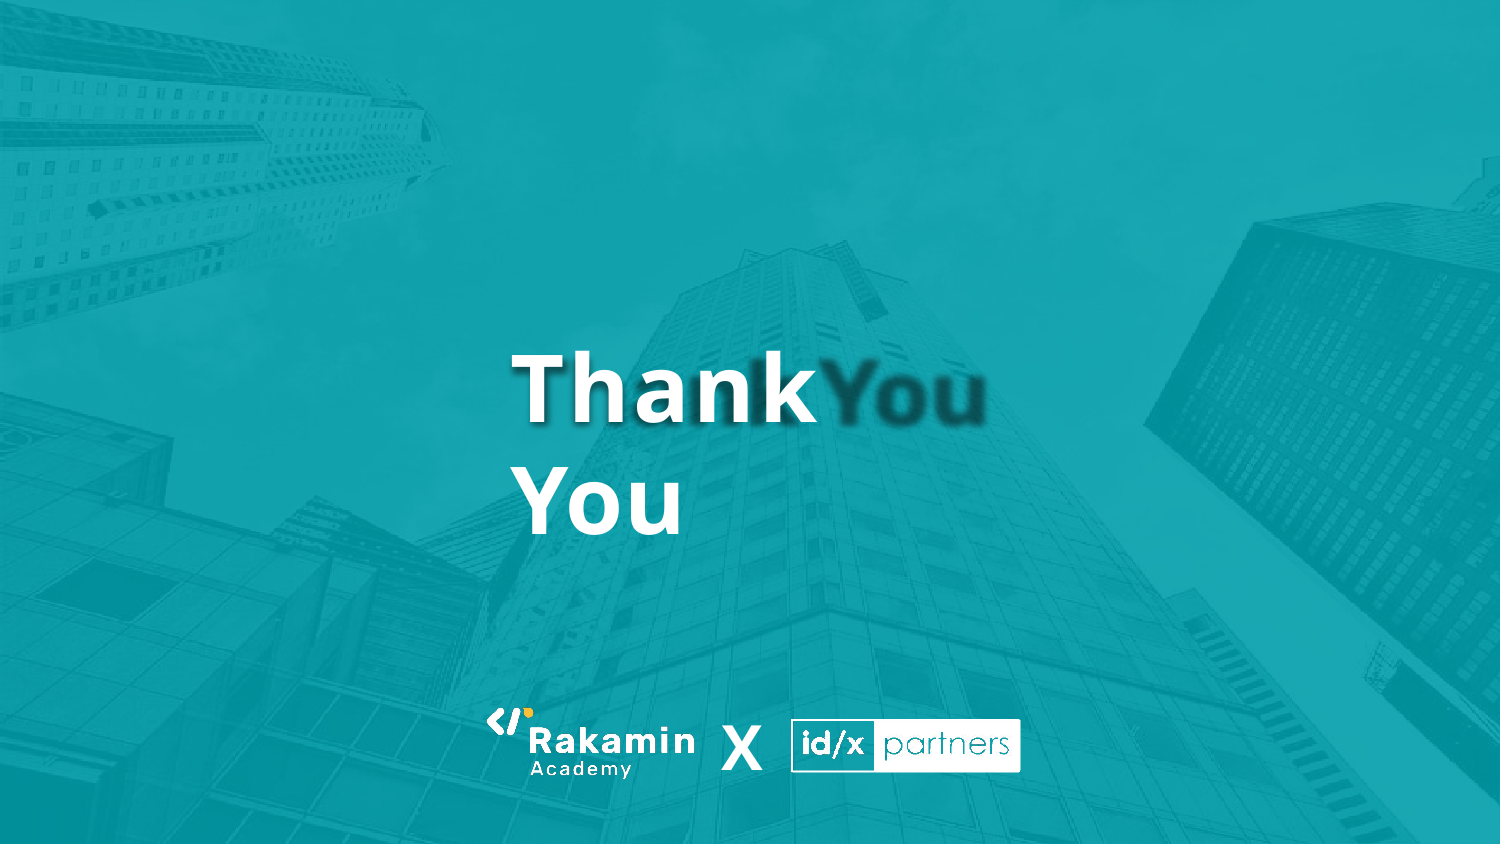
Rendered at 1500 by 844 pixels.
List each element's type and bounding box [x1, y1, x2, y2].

picture [782, 698, 1023, 789]
text_box [0, 0, 1500, 844]
